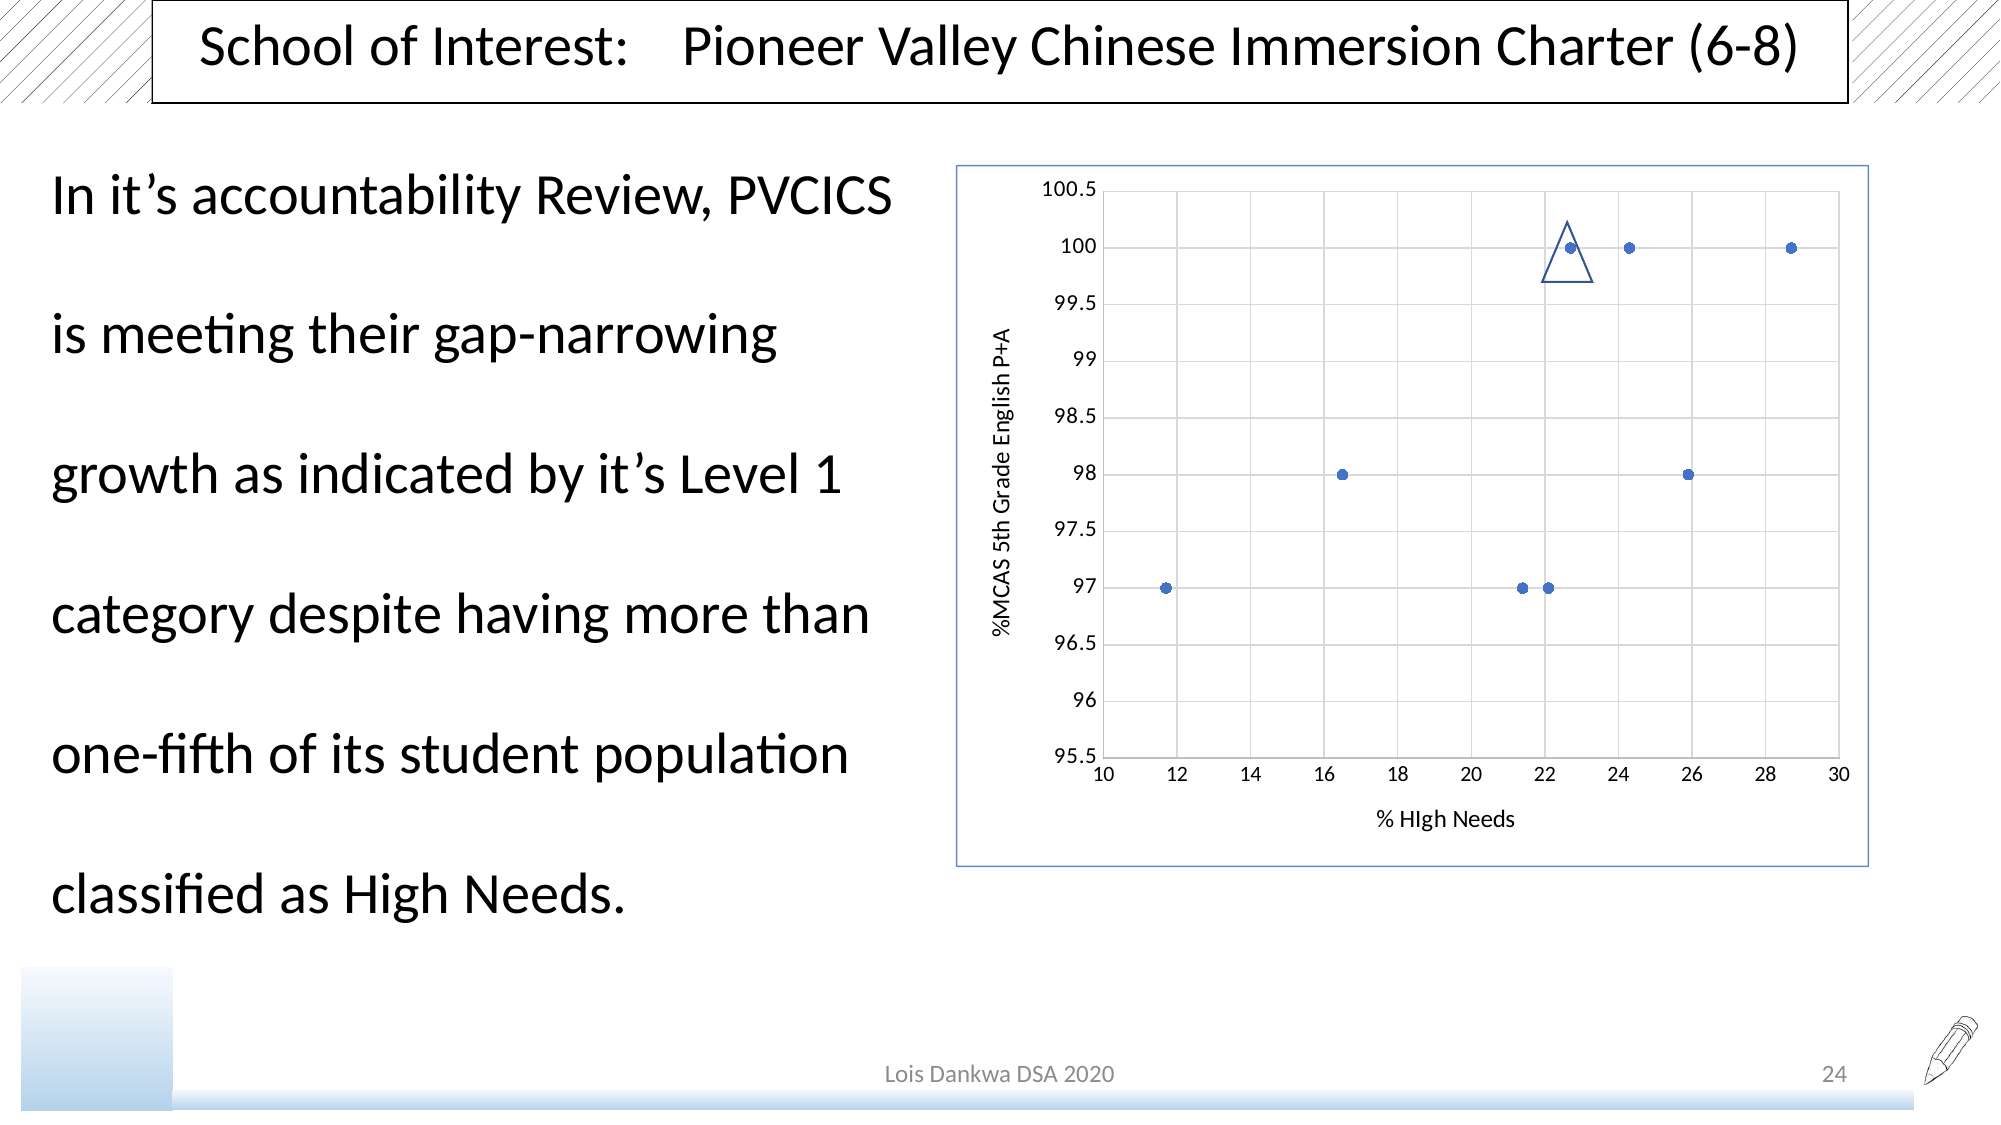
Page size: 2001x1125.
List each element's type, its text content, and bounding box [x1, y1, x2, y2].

text_box [172, 1089, 1915, 1111]
text_box In it’s accountability Review, PVCICS is meeting their gap-narrowing growth as indicated by it’s Level 1 category despite having more than one-fifth of its student population classified as High Needs. [36, 148, 925, 961]
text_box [0, 0, 2000, 104]
slide_number 24 [1412, 1042, 1863, 1103]
footer Lois Dankwa DSA 2020 [662, 1042, 1338, 1089]
picture [1920, 1012, 1983, 1091]
chart [955, 164, 1870, 868]
text_box [21, 967, 173, 1111]
